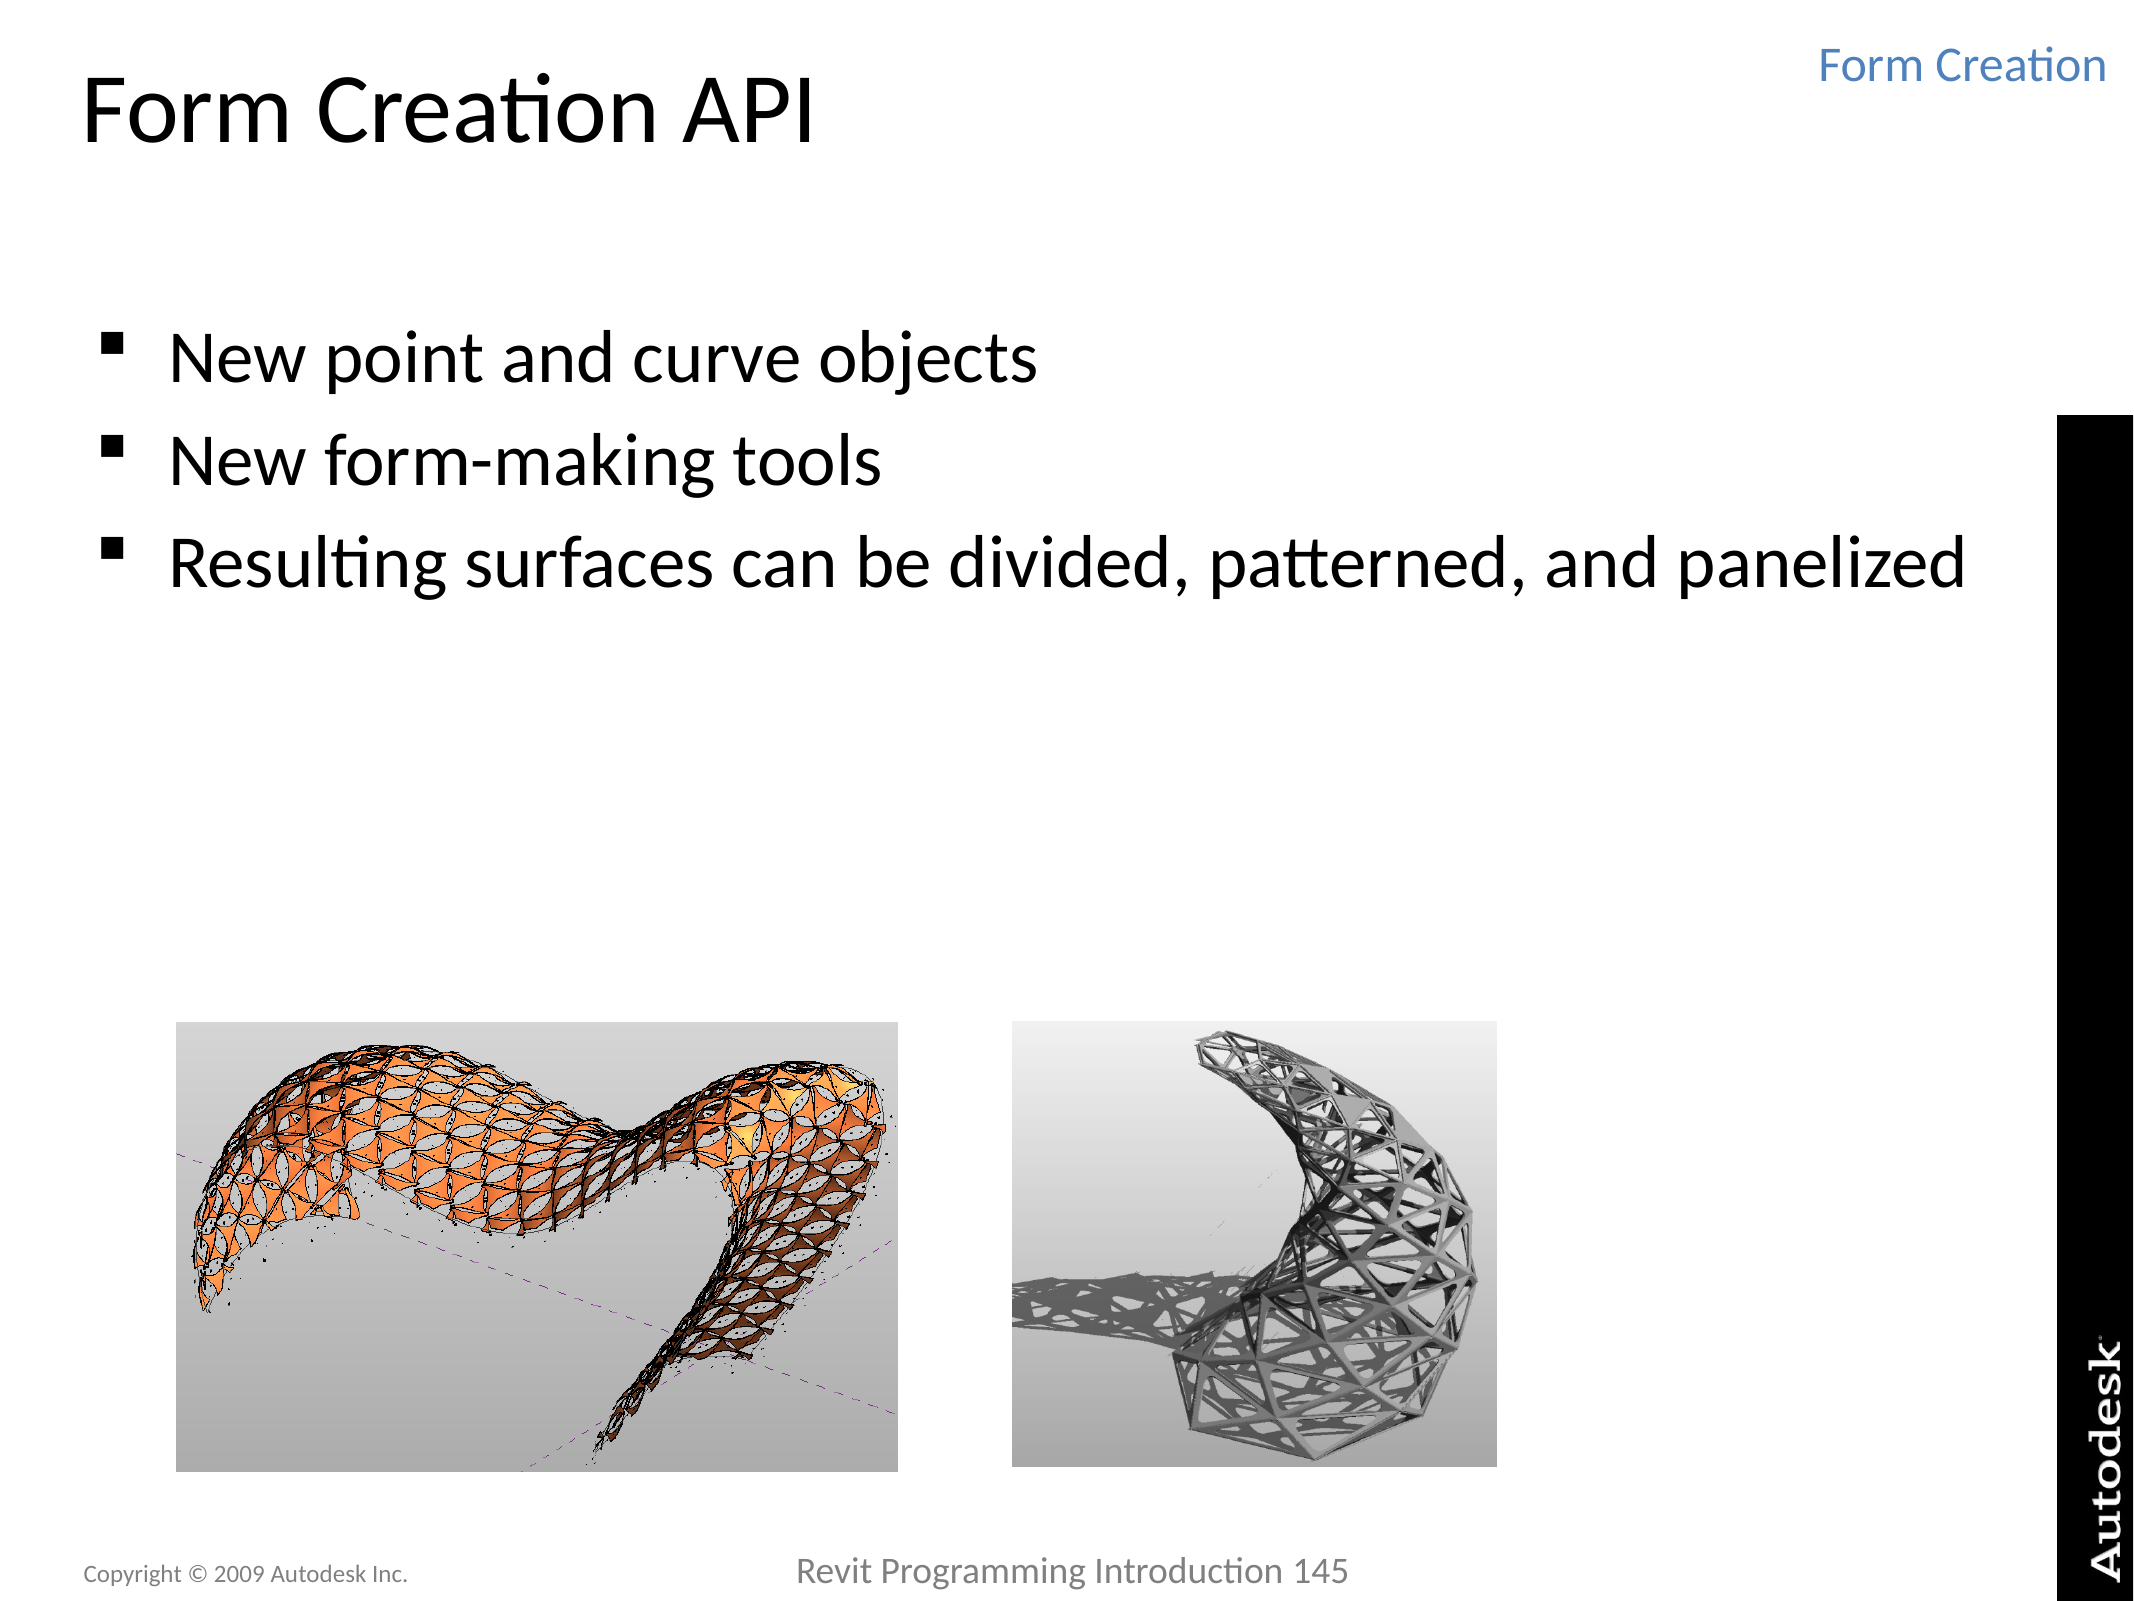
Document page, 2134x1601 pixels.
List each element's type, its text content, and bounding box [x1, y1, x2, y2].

title Form Creation API [60, 31, 1909, 299]
picture [1012, 1021, 1497, 1468]
list New point and curve objects New form-making tools Resulting surfaces can be divided, patterned, and panelized [74, 297, 2037, 874]
text_box Form Creation [1547, 31, 2108, 92]
picture [175, 1022, 898, 1472]
picture [2057, 415, 2134, 1601]
